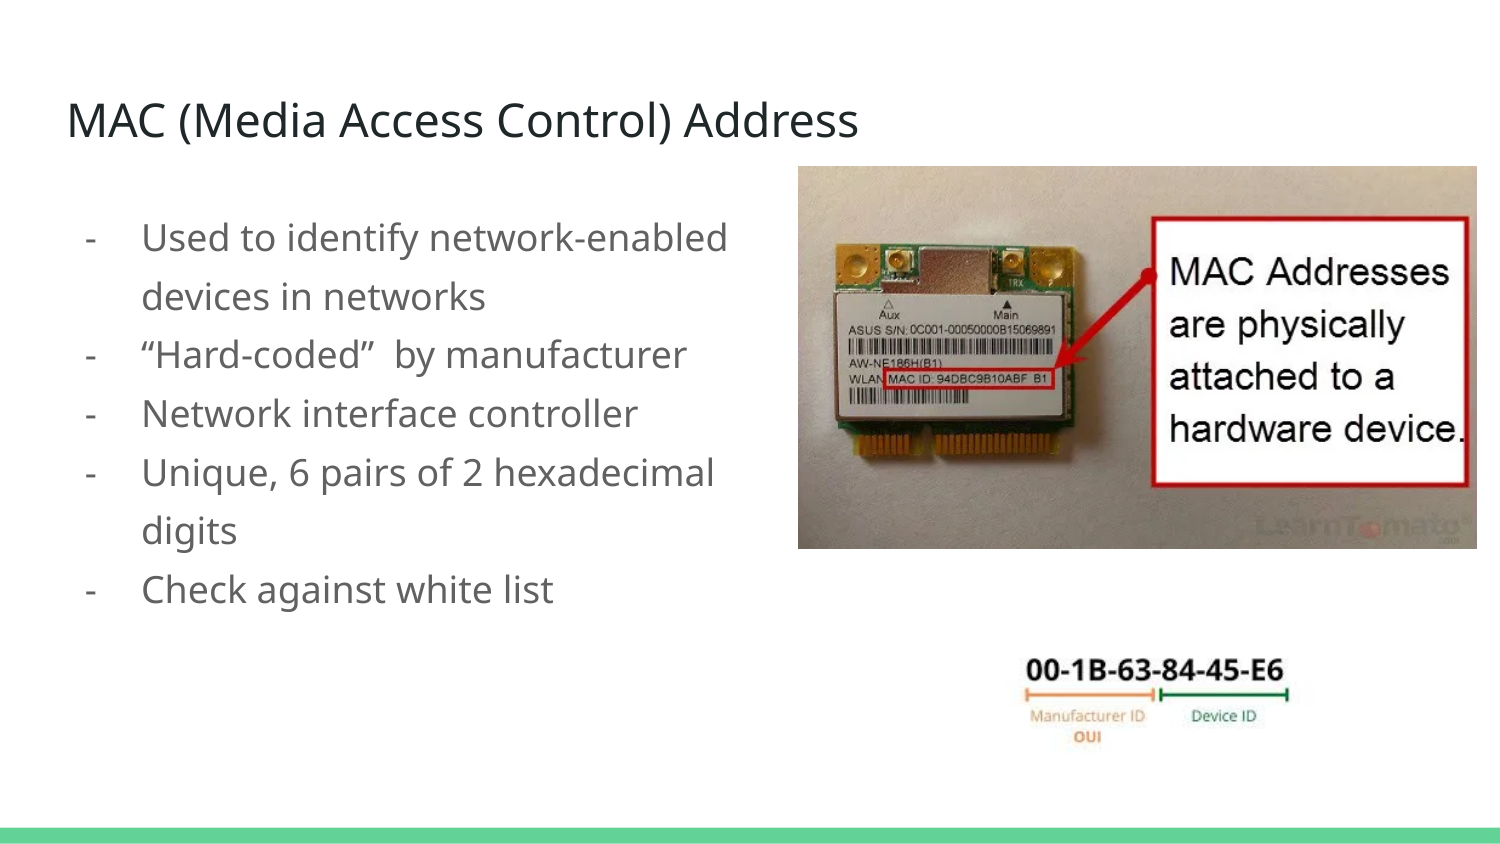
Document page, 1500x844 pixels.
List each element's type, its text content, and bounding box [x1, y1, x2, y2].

picture [937, 565, 1375, 812]
picture [797, 166, 1477, 549]
list Used to identify network-enabled devices in networks “Hard-coded” by manufacturer Network interface controller Unique, 6 pairs of 2 hexadecimal digits Check against white list [51, 189, 772, 750]
title MAC (Media Access Control) Address [51, 72, 1449, 167]
